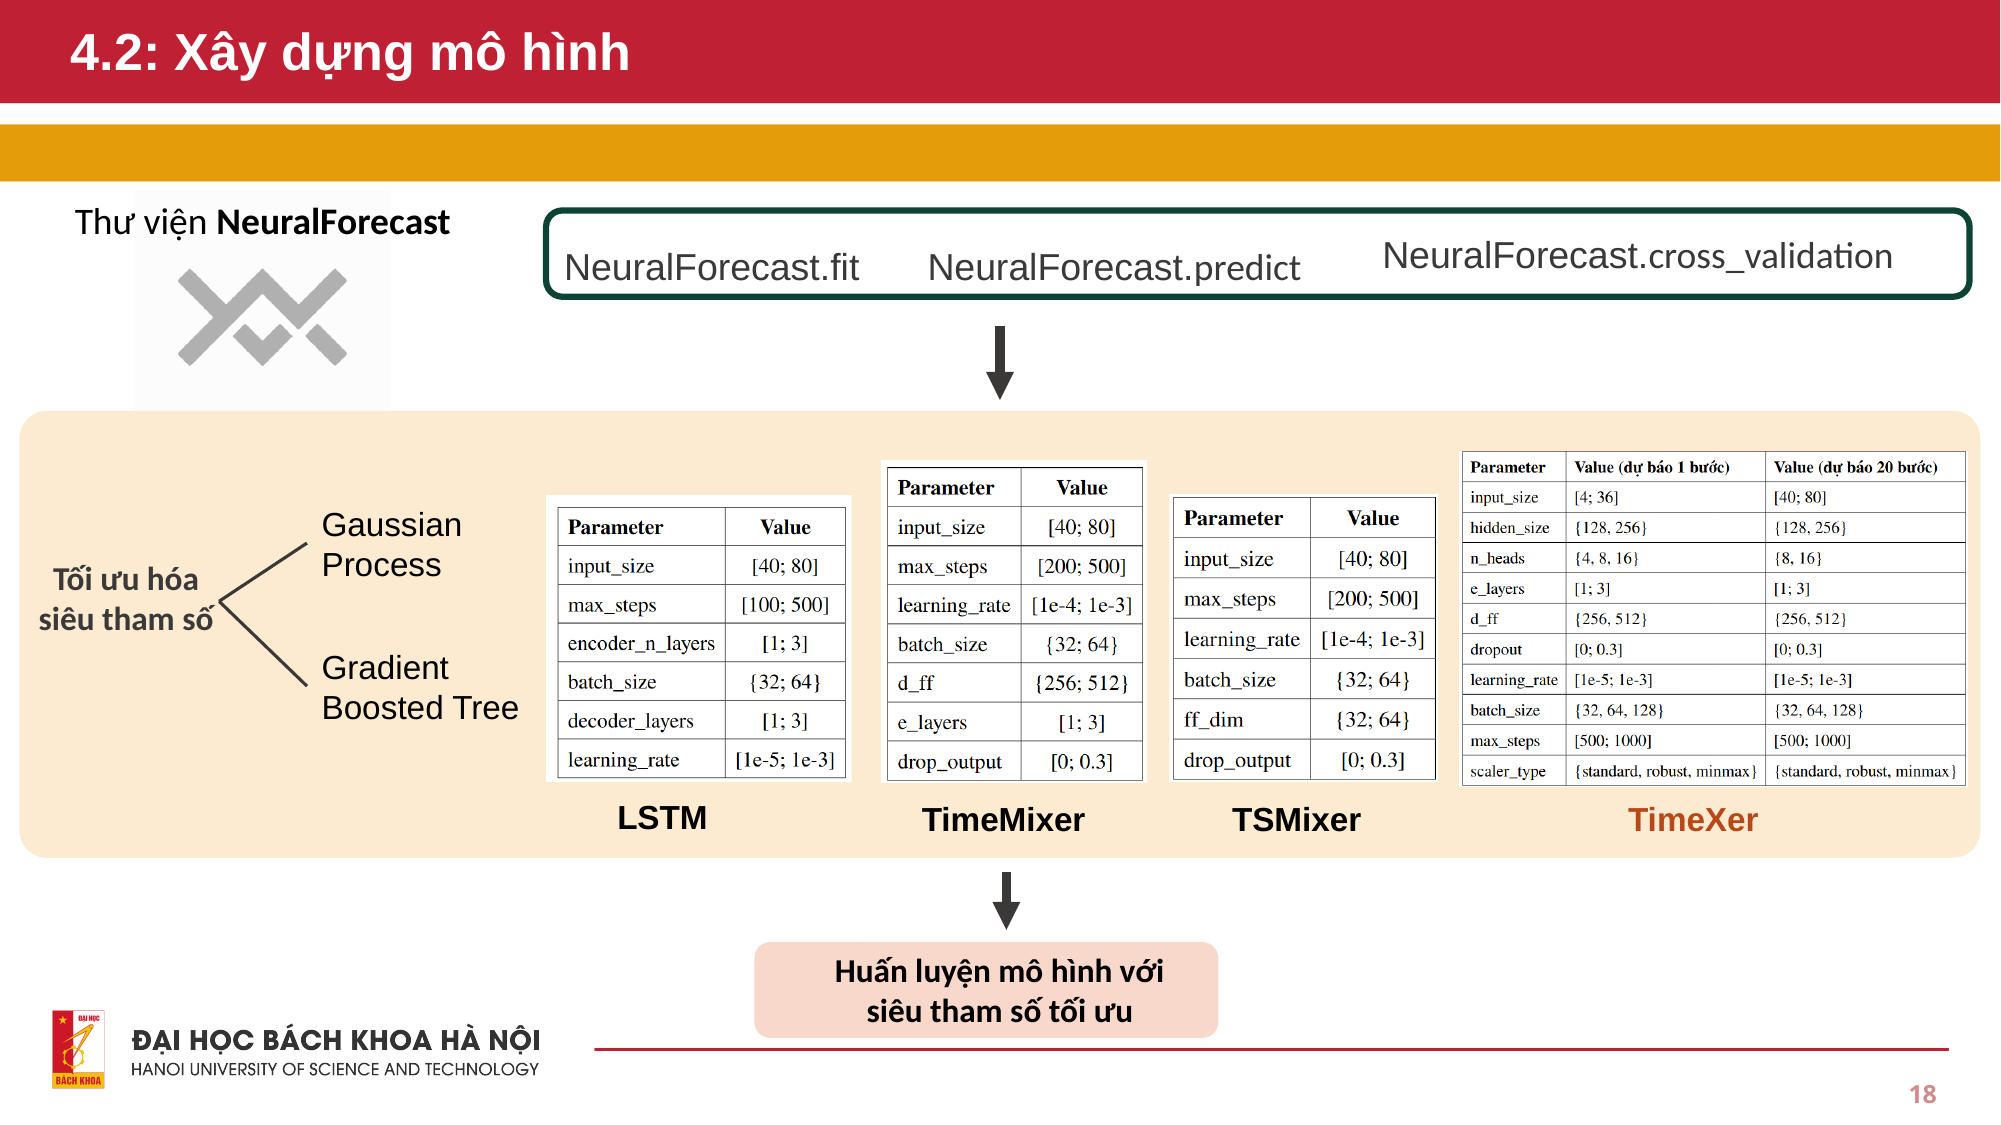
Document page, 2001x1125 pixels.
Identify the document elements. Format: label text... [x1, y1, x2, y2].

text_box TimeMixer [907, 790, 1121, 846]
title 4.2: Xây dựng mô hình [55, 18, 1945, 90]
slide_number 18 [1502, 1065, 1953, 1125]
text_box Tối ưu hóa siêu tham số [19, 549, 219, 645]
text_box TimeXer [1586, 792, 1801, 846]
text_box TSMixer [1189, 790, 1404, 846]
text_box Thư viện NeuralForecast [31, 189, 134, 249]
text_box NeuralForecast.fit NeuralForecast.predict [549, 190, 1343, 296]
text_box LSTM [602, 788, 817, 844]
text_box Gradient Boosted Tree [306, 638, 545, 734]
text_box NeuralForecast.cross_validation [1367, 223, 1981, 283]
text_box Huấn luyện mô hình với siêu tham số tối ưu [796, 942, 1204, 1037]
text_box [545, 215, 549, 292]
picture [0, 0, 2001, 1125]
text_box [219, 543, 307, 601]
text_box Gaussian Process [306, 495, 521, 591]
text_box Thư viện NeuralForecast [391, 189, 494, 249]
text_box [18, 409, 1982, 859]
text_box [554, 209, 1971, 298]
text_box [753, 940, 1220, 1039]
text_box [219, 601, 307, 687]
